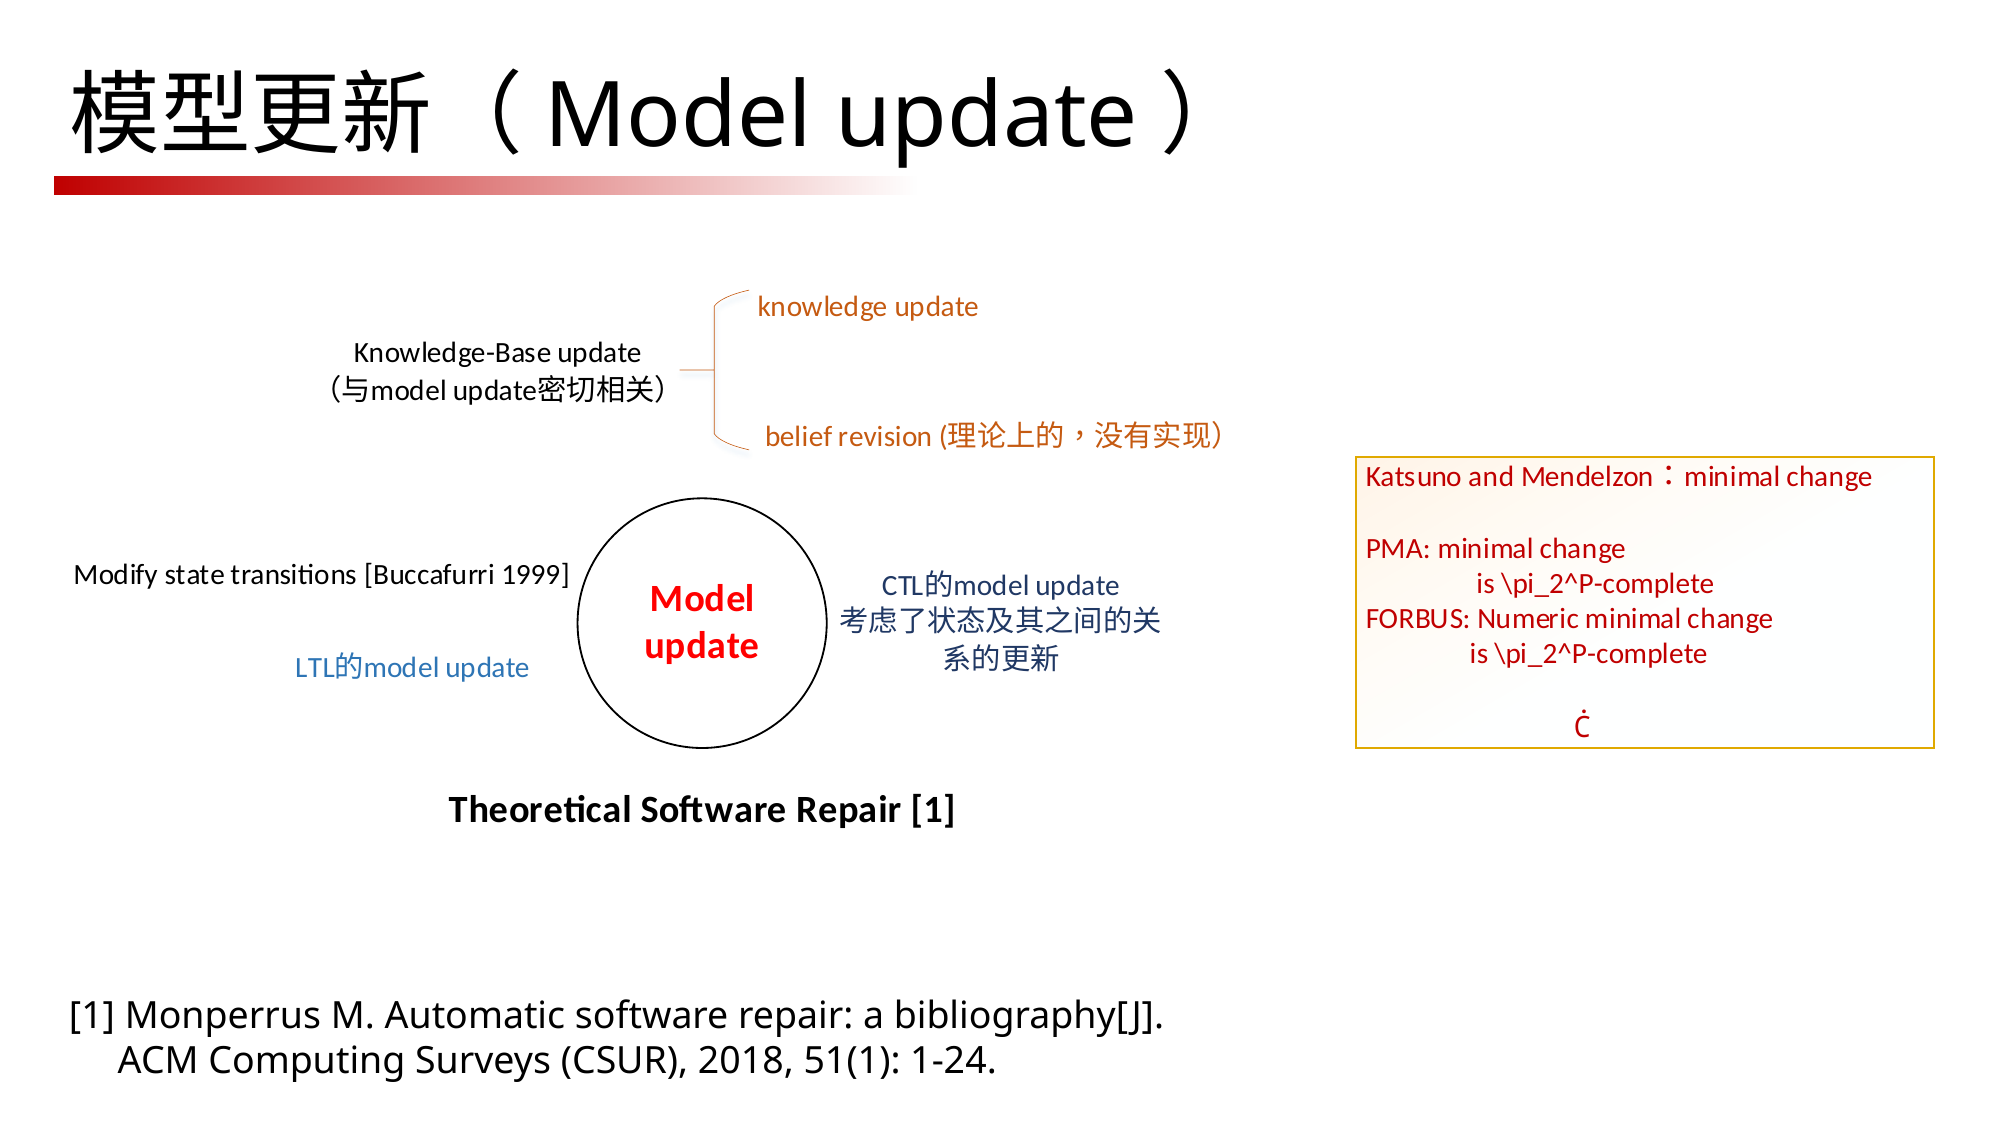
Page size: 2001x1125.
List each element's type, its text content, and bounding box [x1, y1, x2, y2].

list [54, 278, 1937, 847]
text_box [1] Monperrus M. Automatic software repair: a bibliography[J]. ACM Computing Surveys (CSUR), 2018, 51(1): 1-24. [54, 983, 1663, 1089]
title 模型更新（Model update） [54, 59, 1947, 174]
